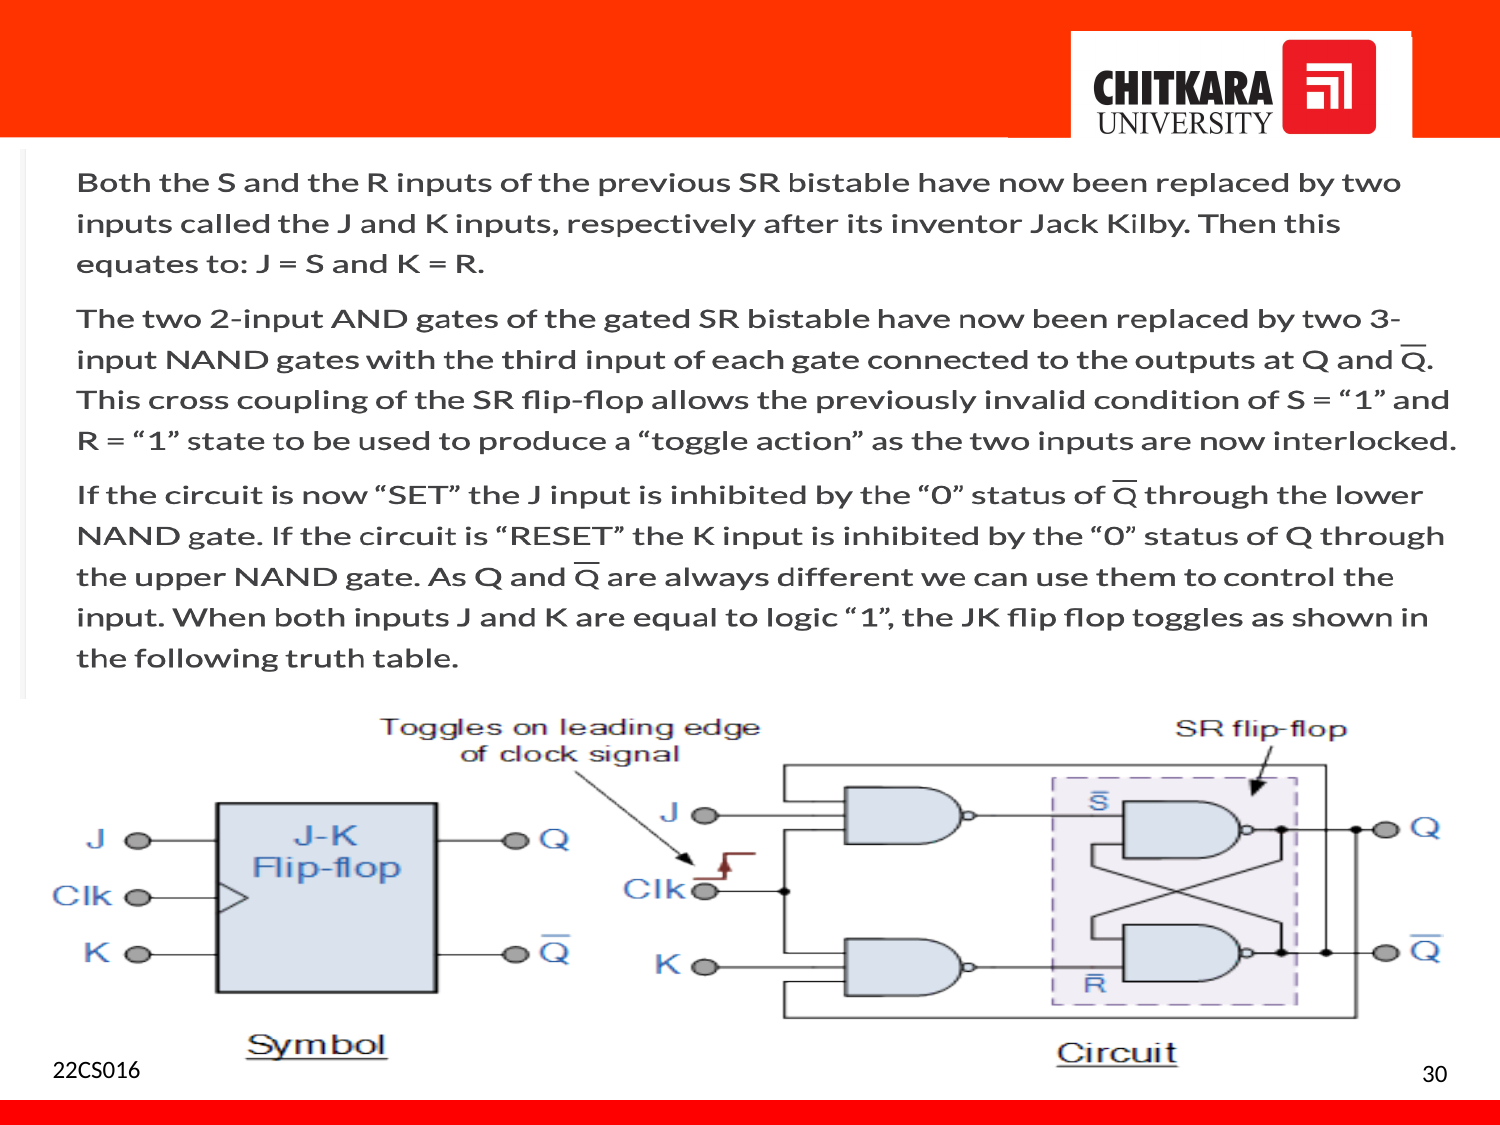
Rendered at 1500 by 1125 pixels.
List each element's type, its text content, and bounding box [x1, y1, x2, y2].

picture [52, 711, 1444, 1073]
picture [19, 149, 1477, 699]
slide_number 30 [1100, 1042, 1463, 1103]
picture [1074, 37, 1391, 138]
slide_number 22CS016 [37, 1037, 388, 1100]
